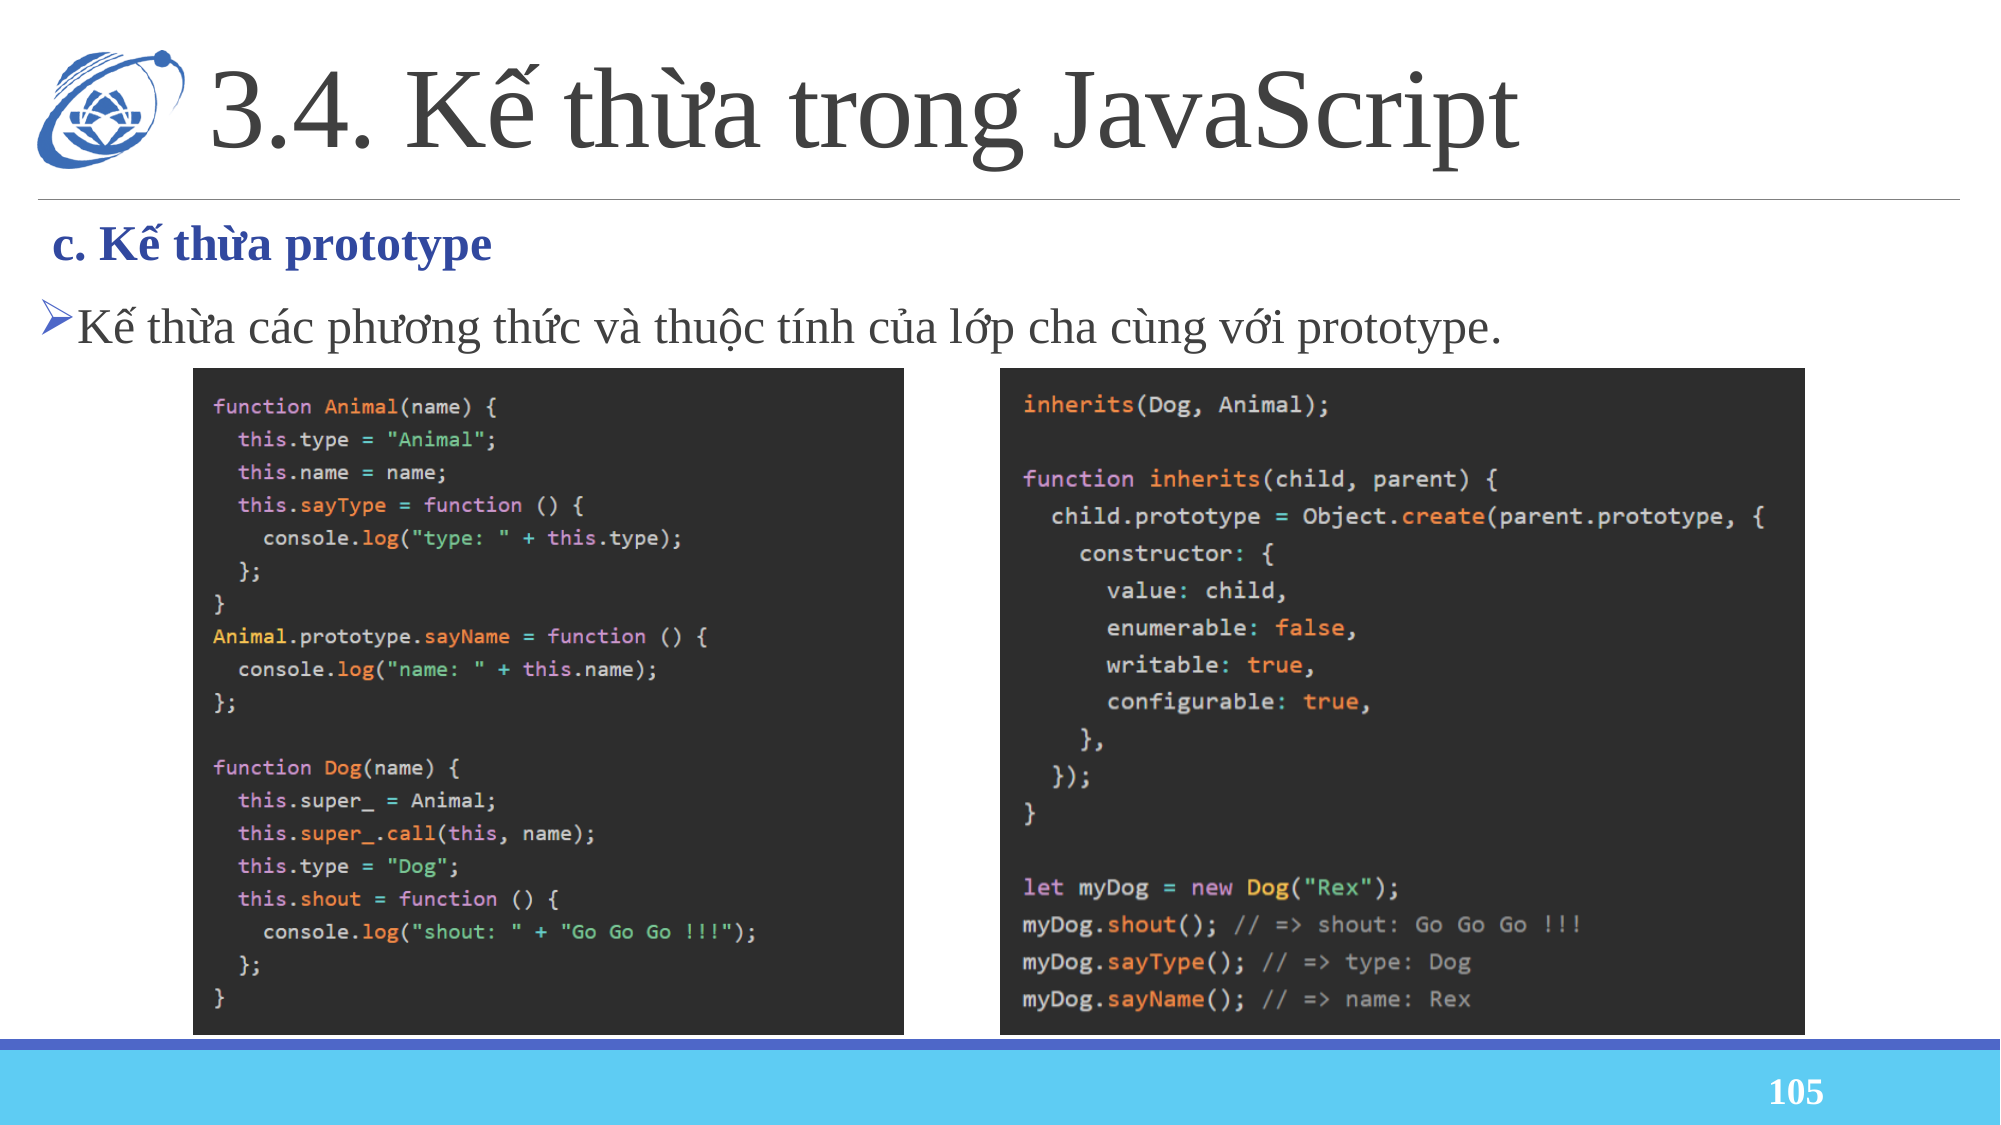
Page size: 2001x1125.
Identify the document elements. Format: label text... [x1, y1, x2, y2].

picture [1000, 368, 1806, 1036]
title 3.4. Kế thừa trong JavaScript [193, 47, 1961, 192]
slide_number 105 [1624, 1059, 1840, 1120]
picture [37, 34, 185, 183]
picture [193, 368, 904, 1036]
list c. Kế thừa prototype Kế thừa các phương thức và thuộc tính của lớp cha cùng với prototype. [37, 209, 1961, 1011]
